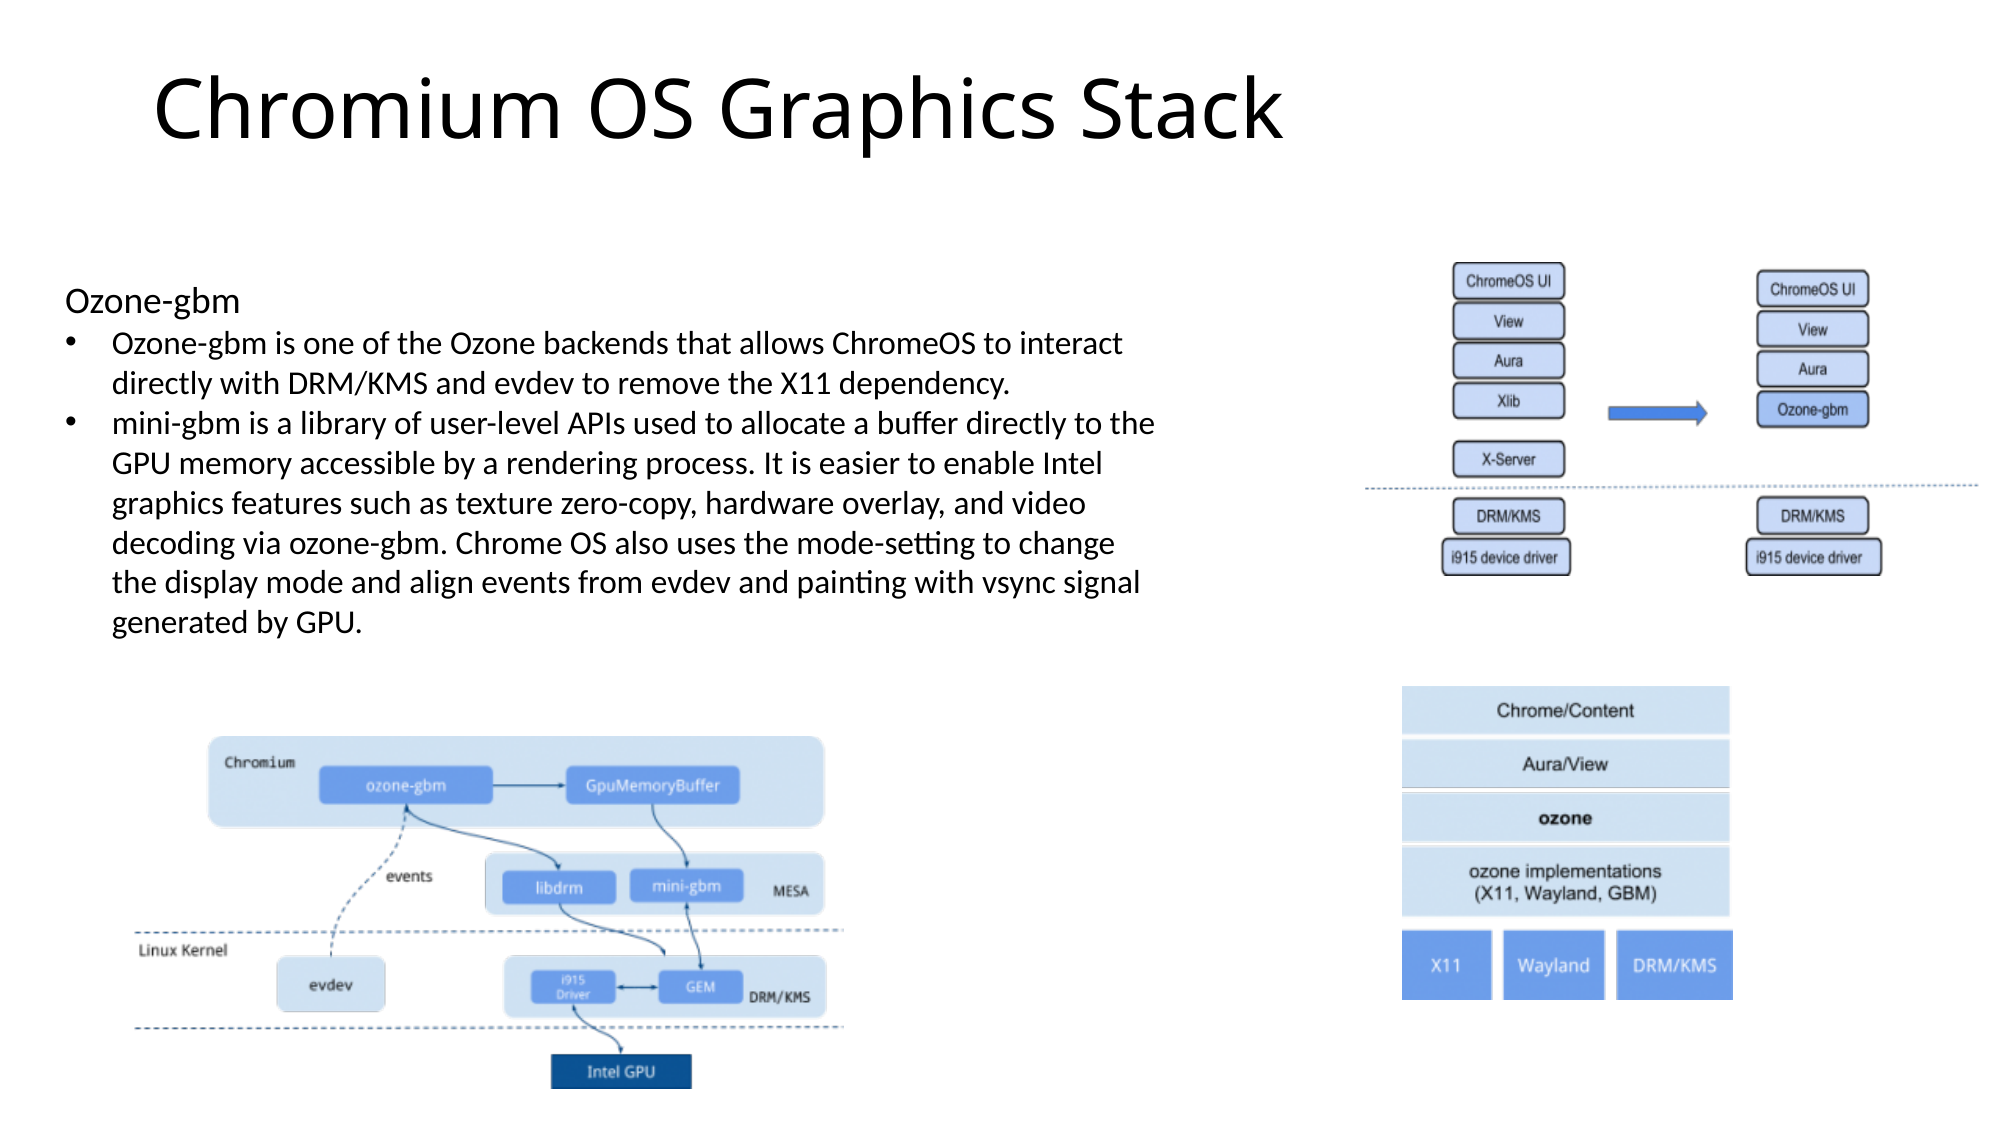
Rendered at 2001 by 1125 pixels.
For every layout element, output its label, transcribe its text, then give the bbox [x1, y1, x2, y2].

title Chromium OS Graphics Stack [137, 59, 1863, 165]
picture [1402, 686, 1733, 1000]
text_box Ozone-gbm Ozone-gbm is one of the Ozone backends that allows ChromeOS to interact directly with DRM/KMS and evdev to remove the X11 dependency. mini-gbm is a library of user-level APIs used to allocate a buffer directly to the GPU memory accessible by a rendering process. It is easier to enable Intel graphics features such as texture zero-copy, hardware overlay, and video decoding via ozone-gbm. Chrome OS also uses the mode-setting to change the display mode and align events from evdev and painting with vsync signal generated by GPU. [50, 268, 1176, 648]
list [1365, 262, 1980, 576]
picture [127, 736, 844, 1089]
